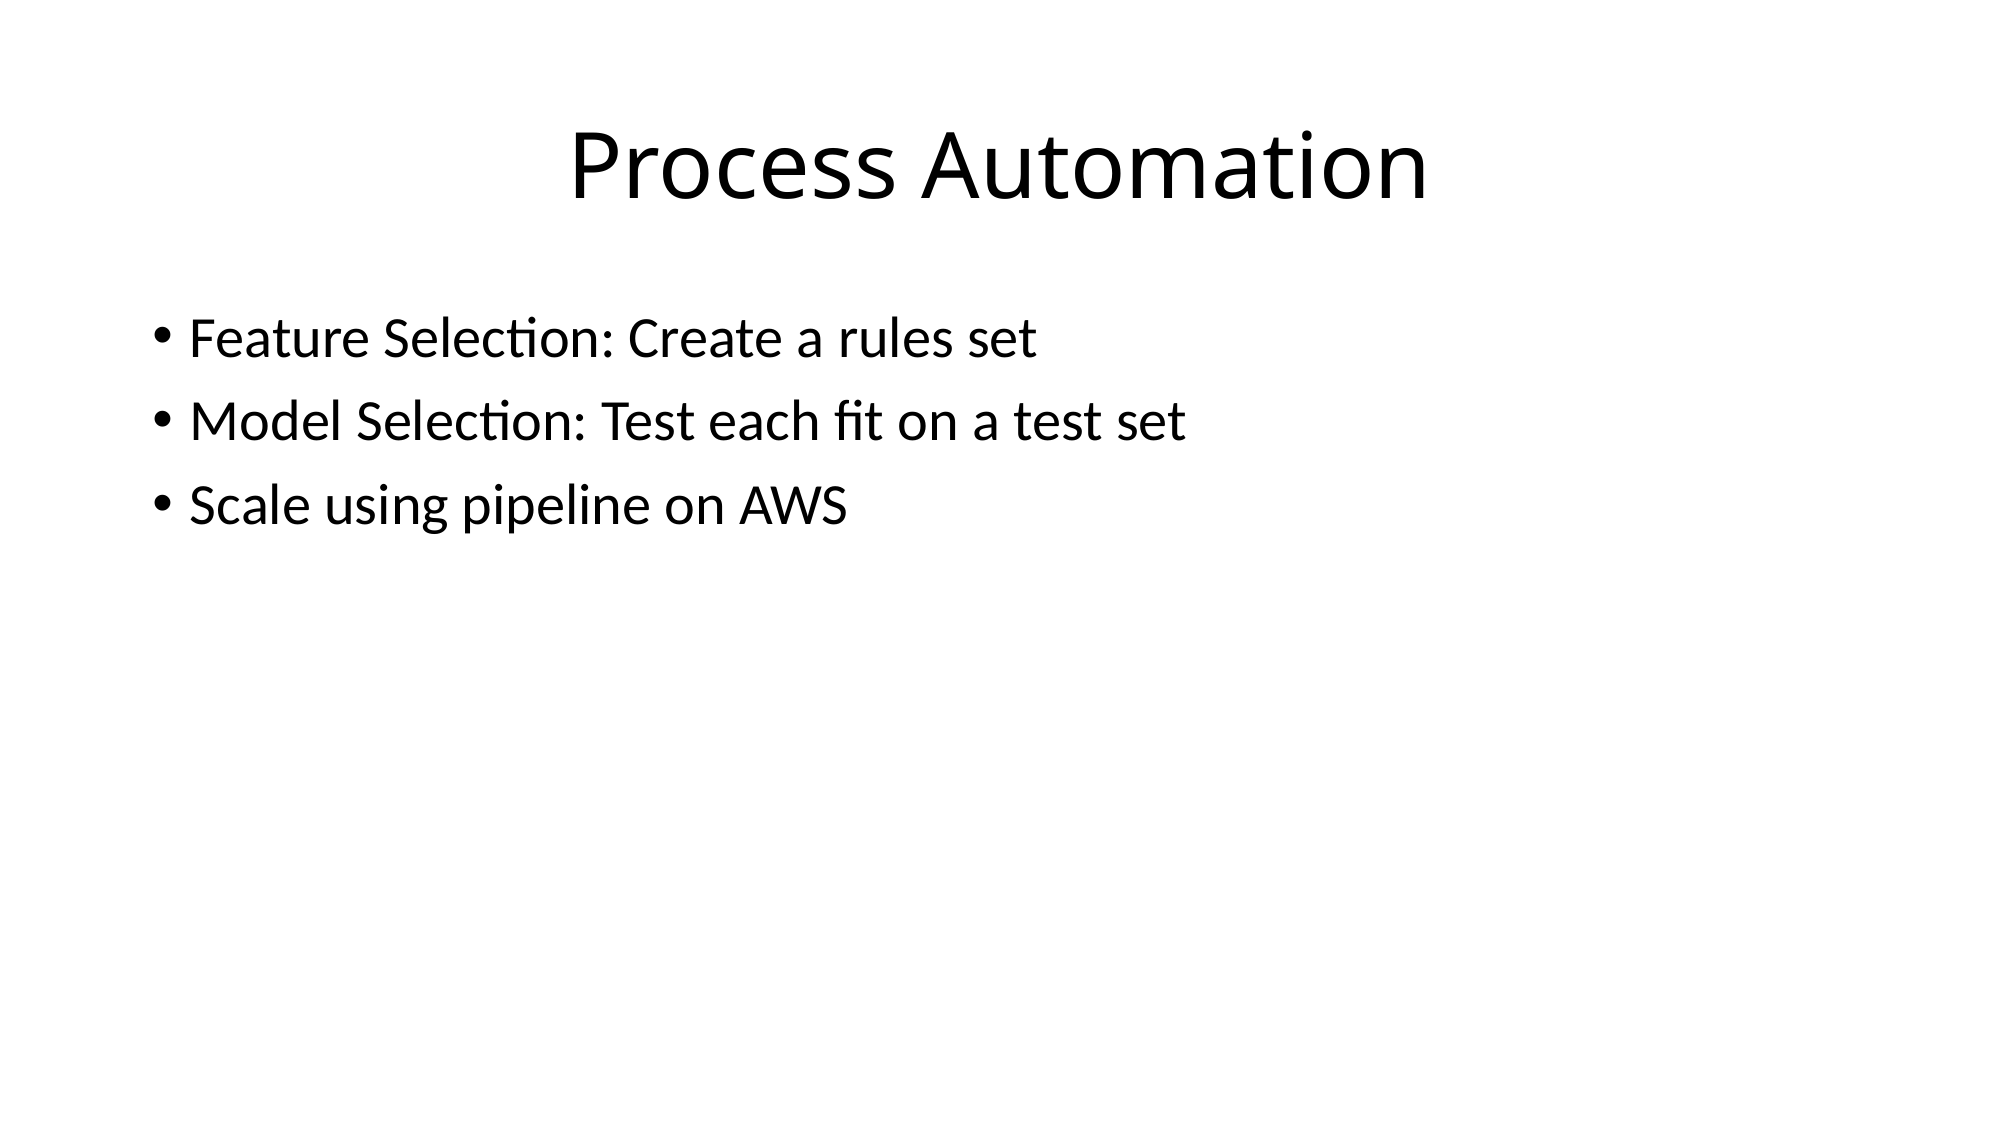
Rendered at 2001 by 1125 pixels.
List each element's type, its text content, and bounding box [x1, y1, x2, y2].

list Feature Selection: Create a rules set Model Selection: Test each fit on a test set Scale using pipeline on AWS [137, 299, 1863, 1014]
title Process Automation [137, 59, 1863, 278]
